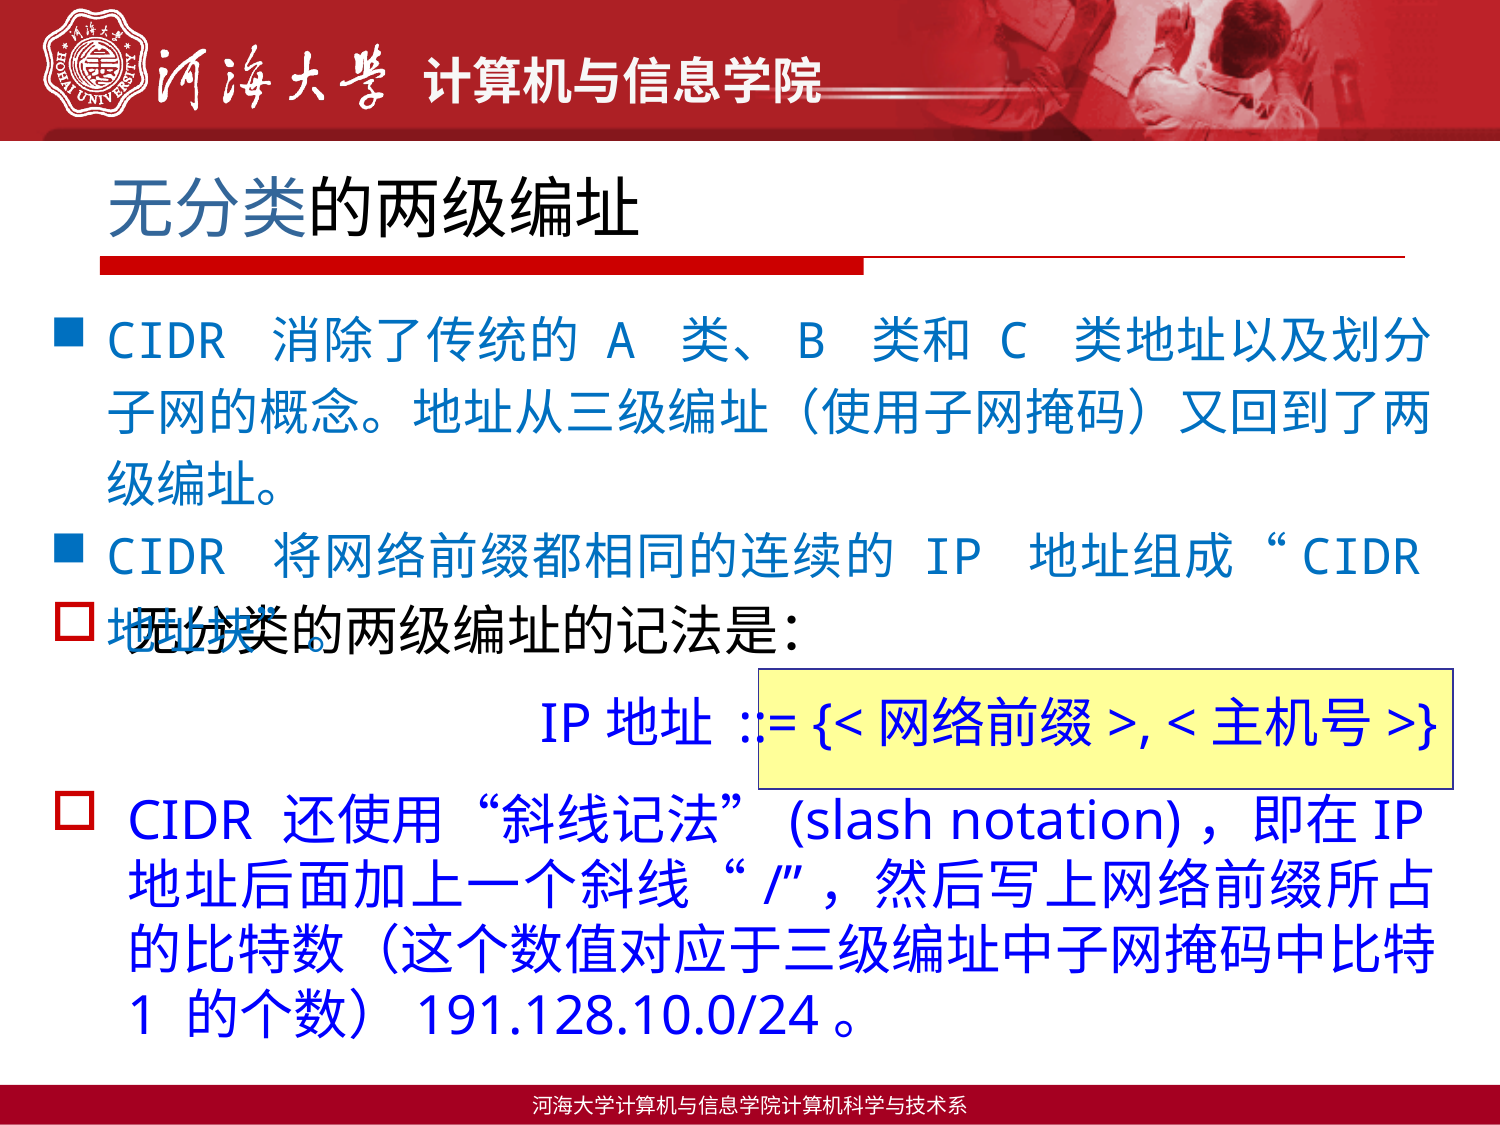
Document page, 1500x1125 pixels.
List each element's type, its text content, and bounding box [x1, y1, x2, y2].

list 无分类的两级编址的记法是： IP地址 ::= {<网络前缀>, <主机号>} CIDR 还使用“斜线记法”(slash notation)，即在IP地址后面加上一个斜线“/”，然后写上网络前缀所占的比特数（这个数值对应于三级编址中子网掩码中比特 1 的个数）191.128.10.0/24。 [35, 588, 1454, 1085]
title 无分类的两级编址 [92, 132, 680, 253]
picture [0, 0, 1500, 141]
text_box CIDR 消除了传统的 A 类、B 类和 C 类地址以及划分子网的概念。地址从三级编址（使用子网掩码）又回到了两级编址。 CIDR 将网络前缀都相同的连续的 IP 地址组成“CIDR地址块”。 [35, 289, 1448, 667]
